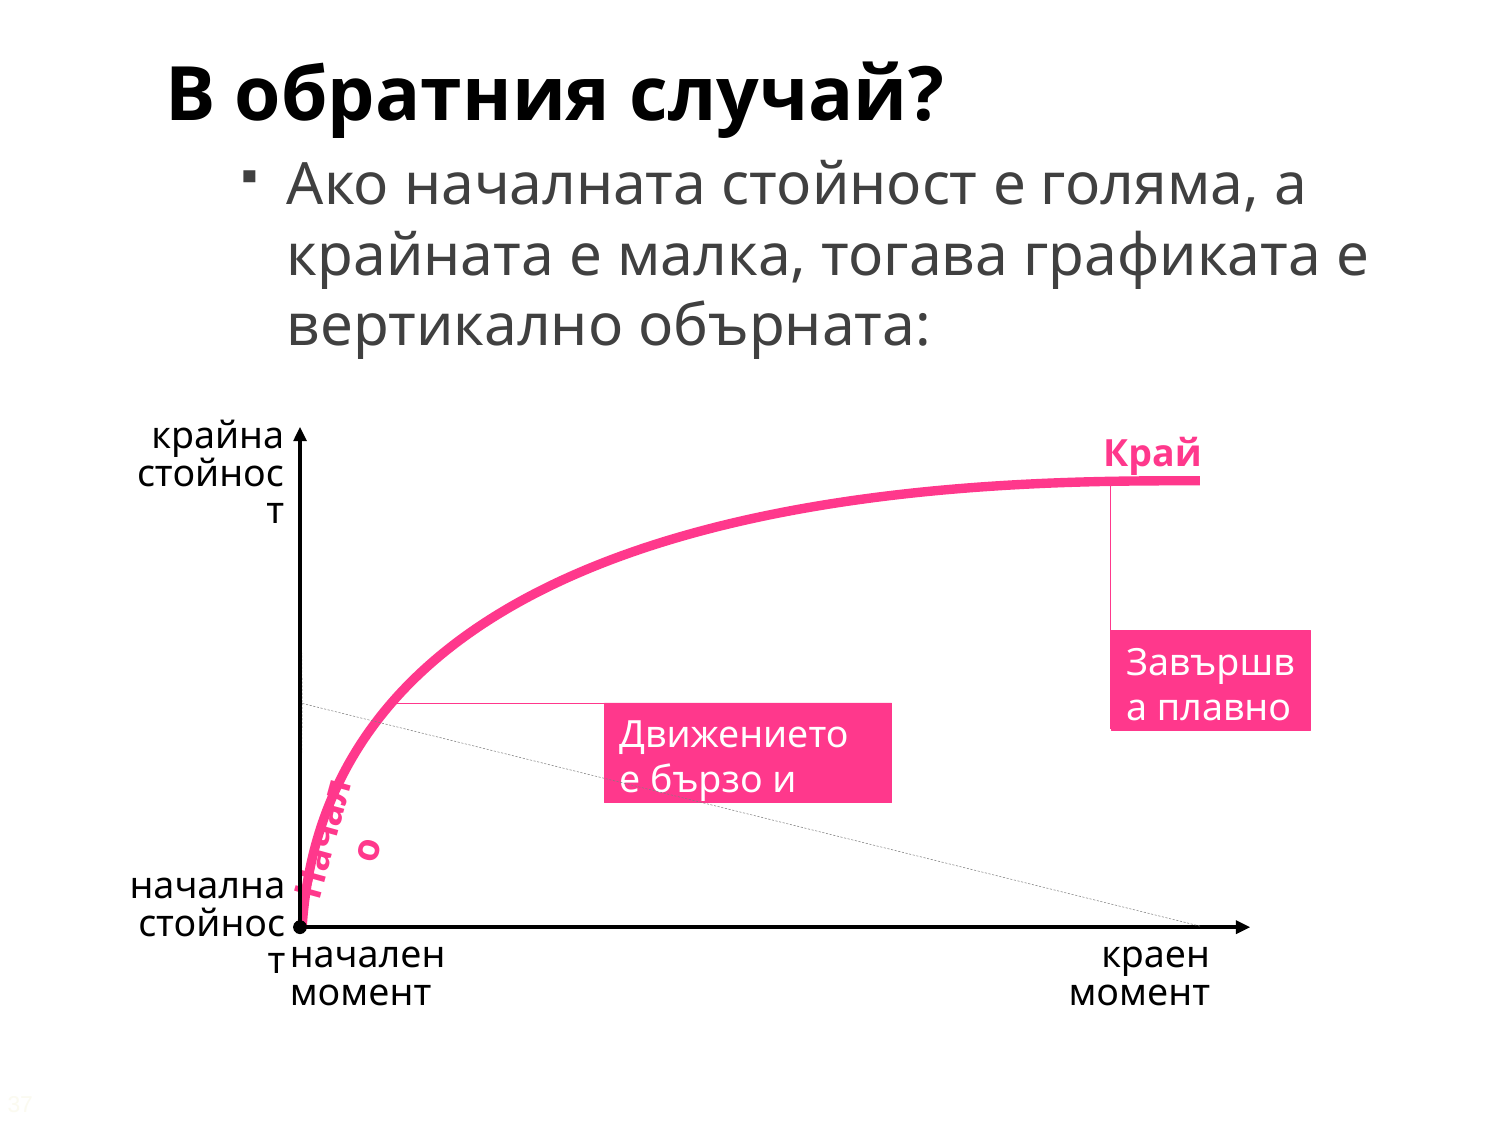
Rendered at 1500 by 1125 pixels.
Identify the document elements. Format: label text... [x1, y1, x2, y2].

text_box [1109, 481, 1311, 731]
text_box начална стойност [110, 885, 302, 964]
text_box начален момент [273, 935, 465, 1014]
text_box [304, 488, 1195, 926]
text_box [389, 702, 892, 804]
list В обратния случай? Ако началната стойност е голяма, а крайната е малка, тогава графиката е вертикално обърната: [150, 37, 1488, 1113]
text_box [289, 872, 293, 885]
text_box Край [1073, 411, 1232, 479]
text_box краен момент [1035, 935, 1227, 1014]
text_box крайна стойност [109, 435, 295, 514]
